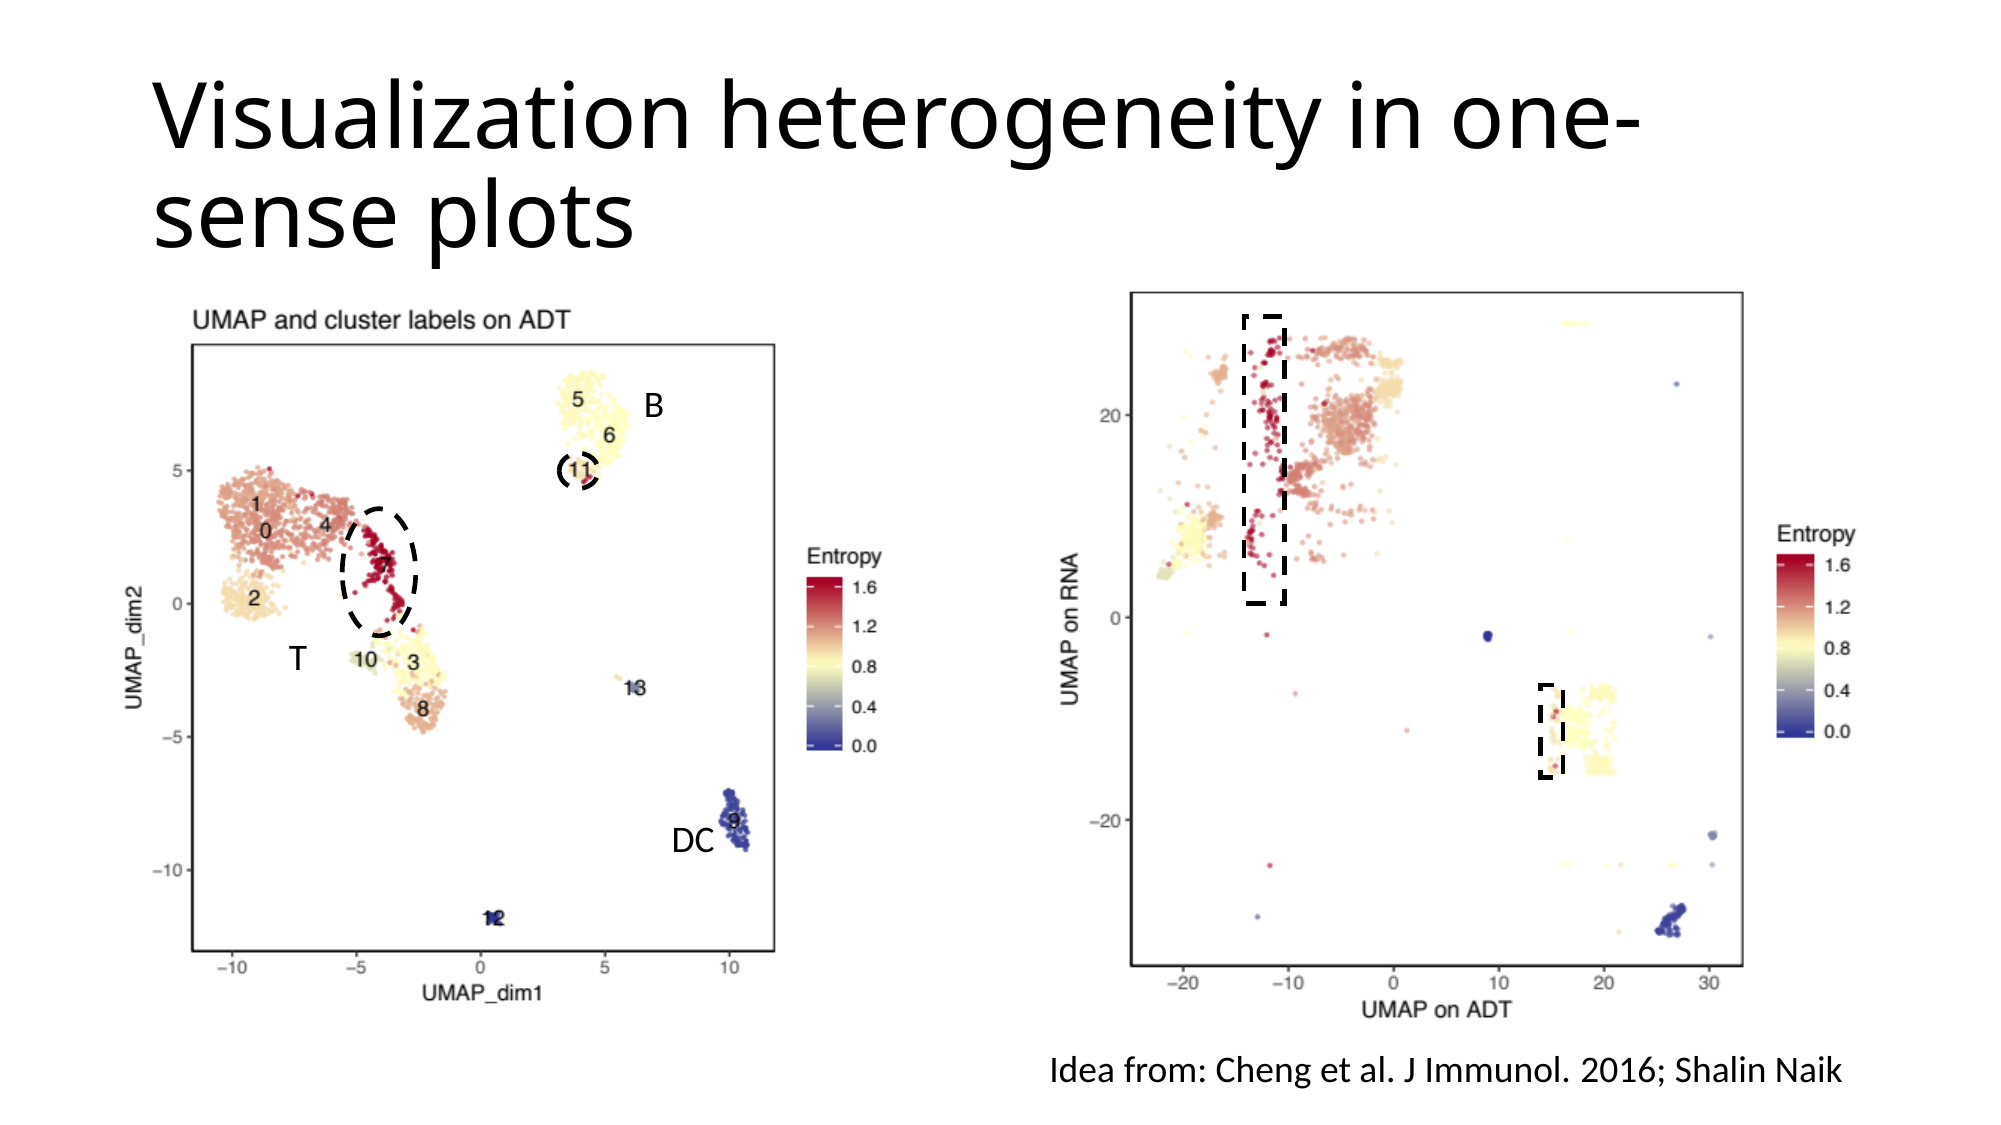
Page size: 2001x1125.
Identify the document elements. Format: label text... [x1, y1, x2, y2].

title Visualization heterogeneity in one-sense plots [137, 59, 1863, 278]
picture [1050, 281, 1876, 1032]
text_box Idea from: Cheng et al. J Immunol. 2016; Shalin Naik [1034, 1037, 1858, 1097]
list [114, 299, 901, 1014]
